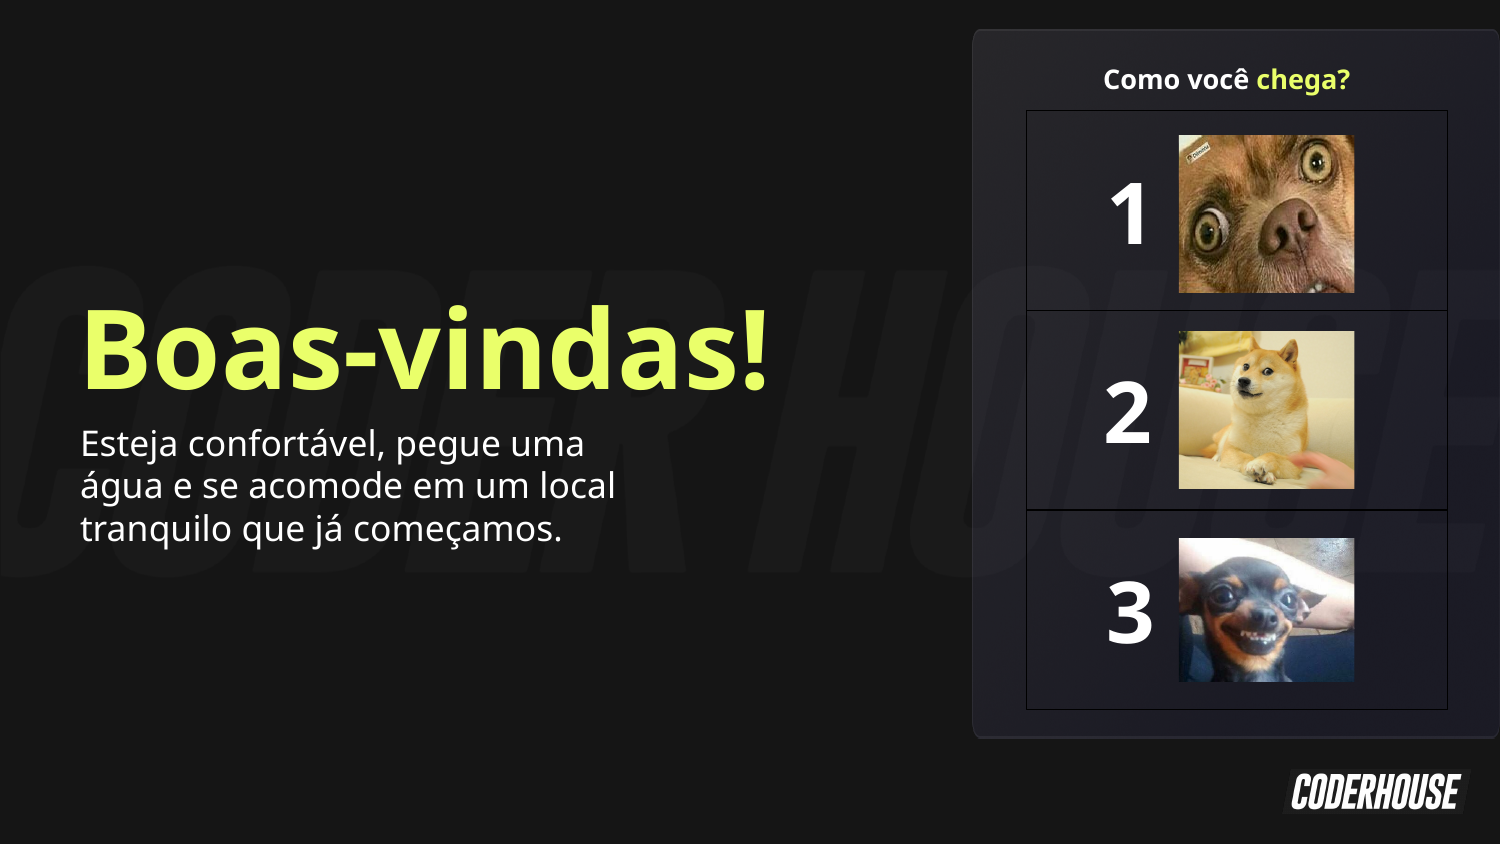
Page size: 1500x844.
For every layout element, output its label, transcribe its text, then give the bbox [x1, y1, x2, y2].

picture [0, 0, 1500, 844]
text_box Boas-vindas! [55, 279, 794, 429]
text_box Esteja confortável, pegue uma água e se acomode em um local tranquilo que já começamos. [64, 405, 691, 564]
